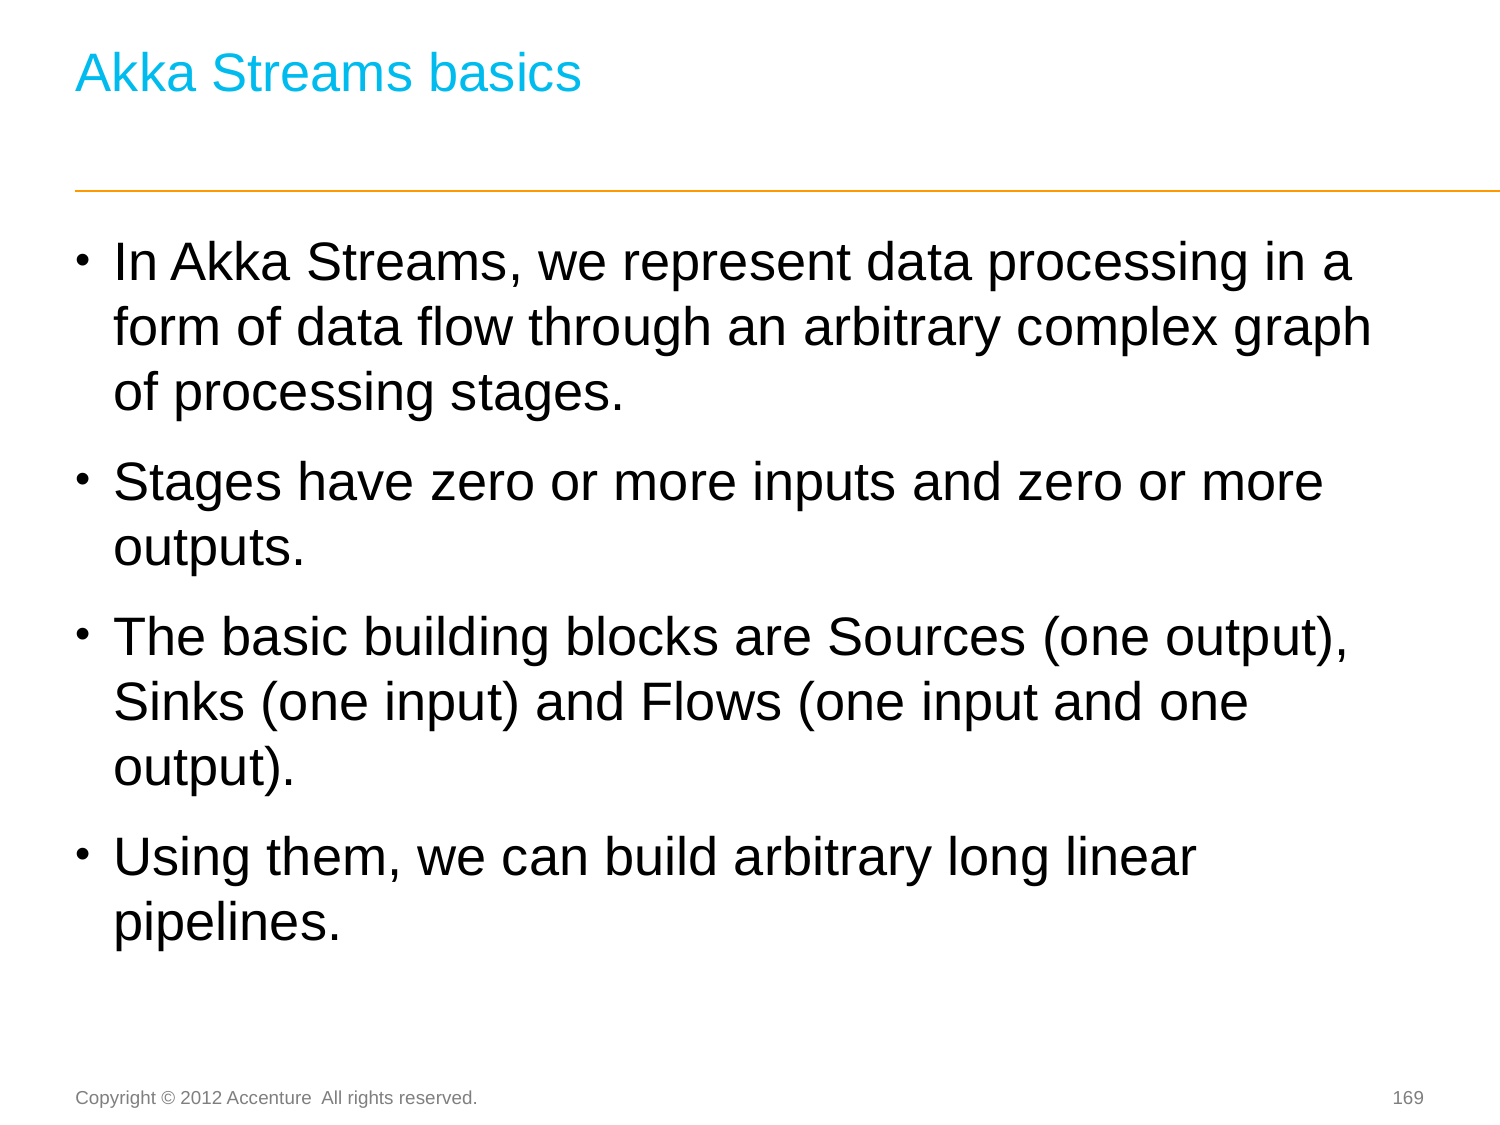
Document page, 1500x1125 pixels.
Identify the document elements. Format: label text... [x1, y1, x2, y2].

title Akka Streams basics [75, 27, 1422, 157]
list In Akka Streams, we represent data processing in a form of data flow through an arbitrary complex graph of processing stages. Stages have zero or more inputs and zero or more outputs. The basic building blocks are Sources (one output), Sinks (one input) and Flows (one input and one output). Using them, we can build arbitrary long linear pipelines. [75, 226, 1425, 1018]
